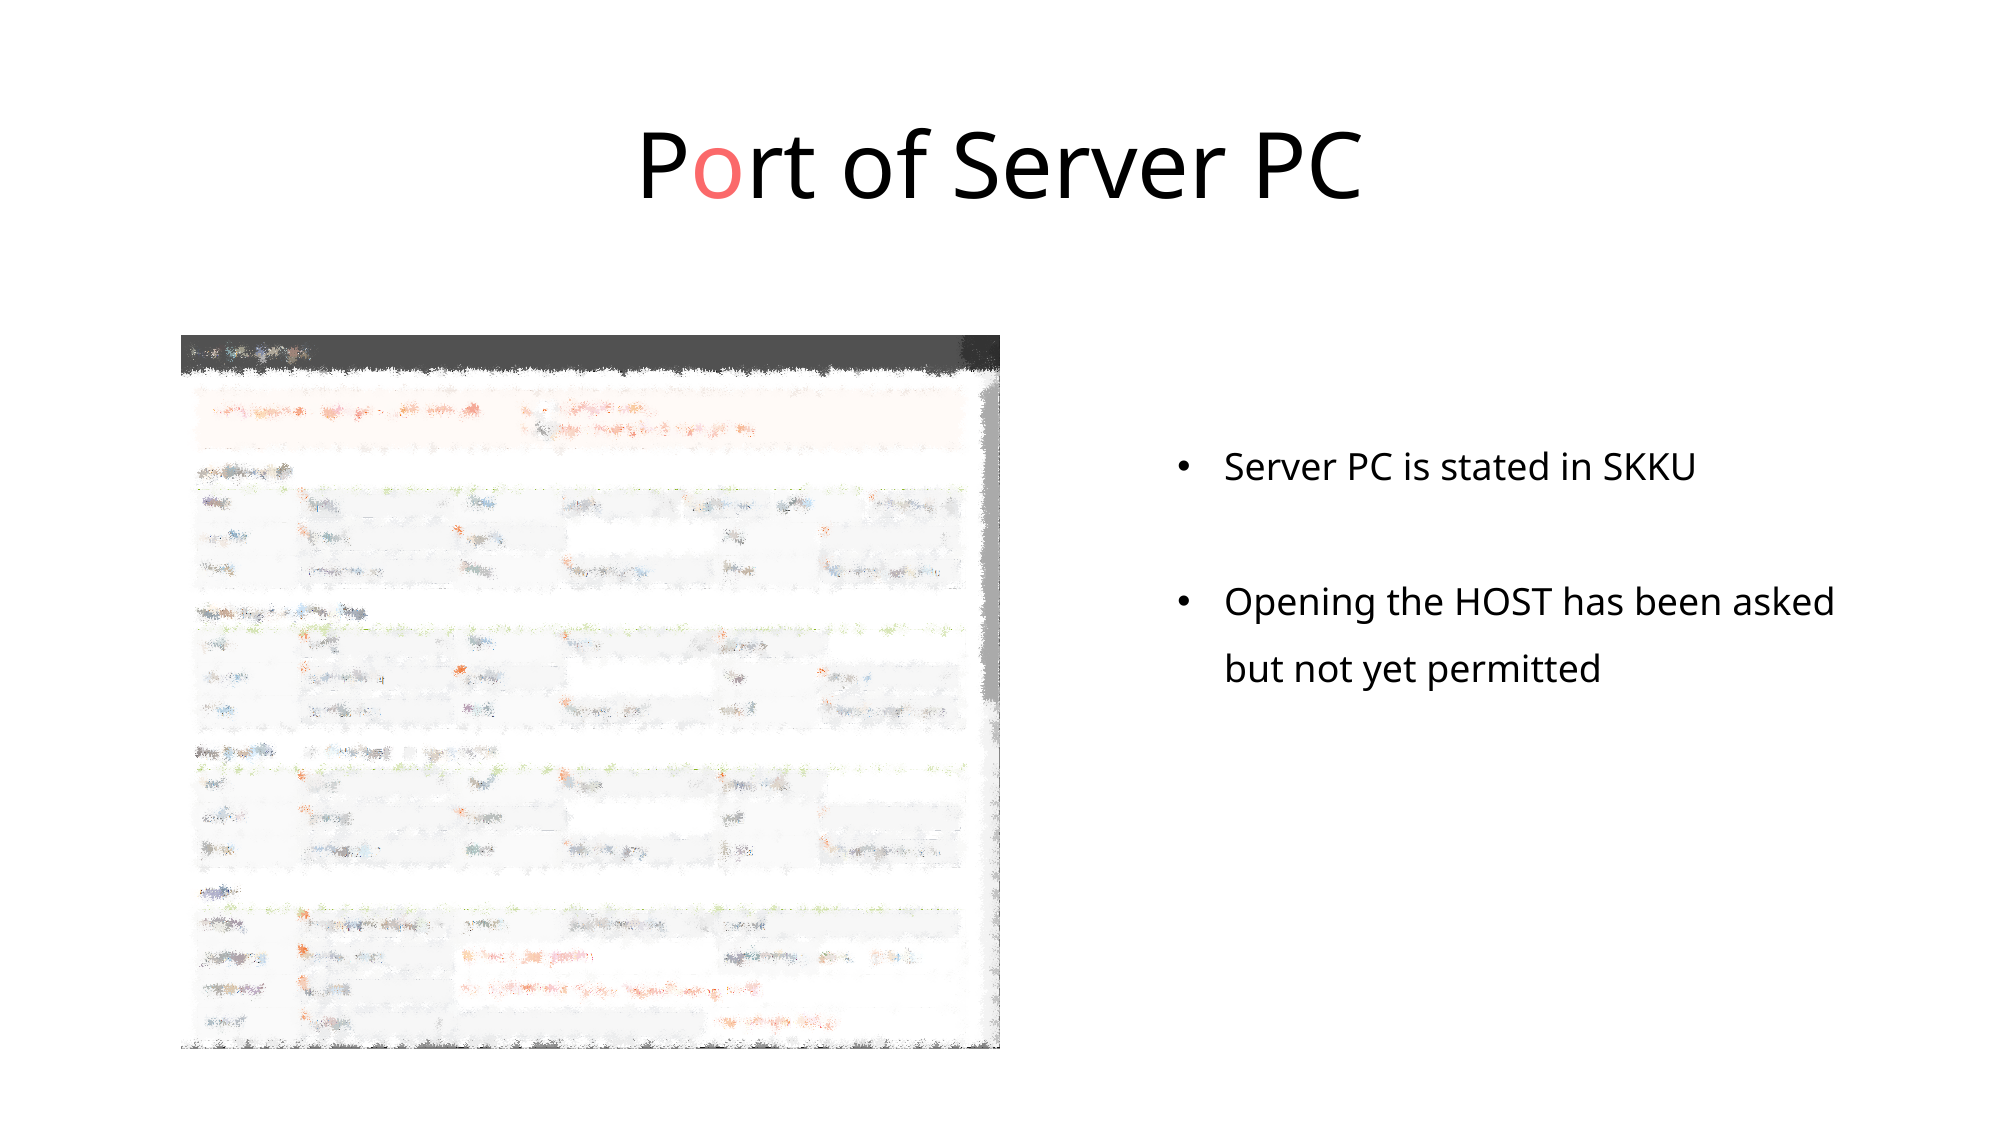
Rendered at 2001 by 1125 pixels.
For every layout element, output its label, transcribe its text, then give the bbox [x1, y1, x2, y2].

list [181, 335, 1001, 1049]
title Port of Server PC [137, 59, 1863, 278]
text_box Server PC is stated in SKKU Opening the HOST has been asked but not yet permitted [1162, 412, 1863, 698]
